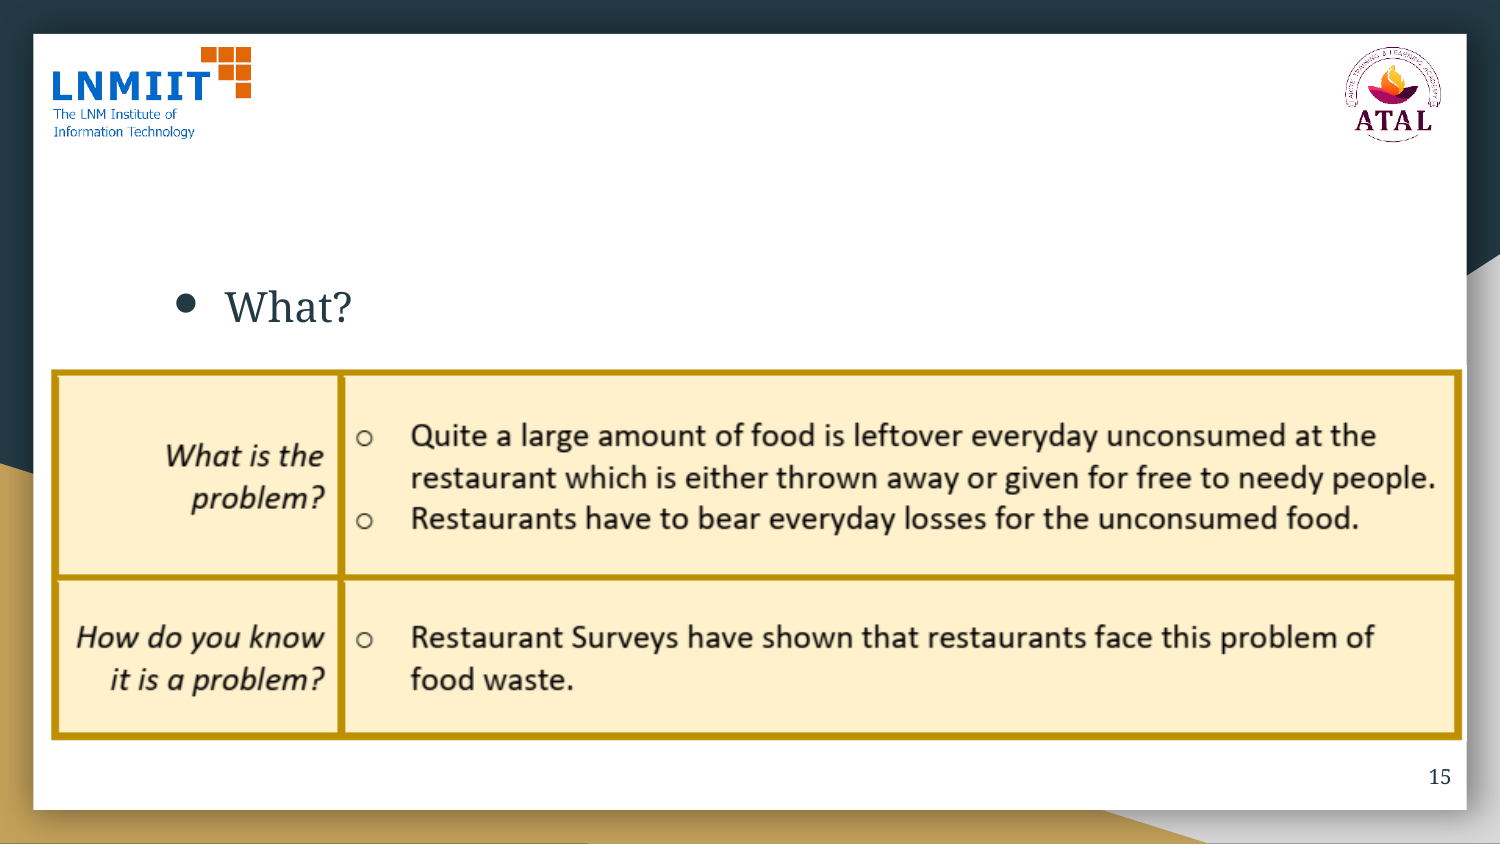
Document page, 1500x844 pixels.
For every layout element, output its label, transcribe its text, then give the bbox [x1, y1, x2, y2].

picture [1332, 43, 1447, 143]
picture [39, 364, 1467, 742]
slide_number 15 [1376, 748, 1467, 810]
picture [53, 47, 251, 139]
list What? [134, 257, 1366, 363]
